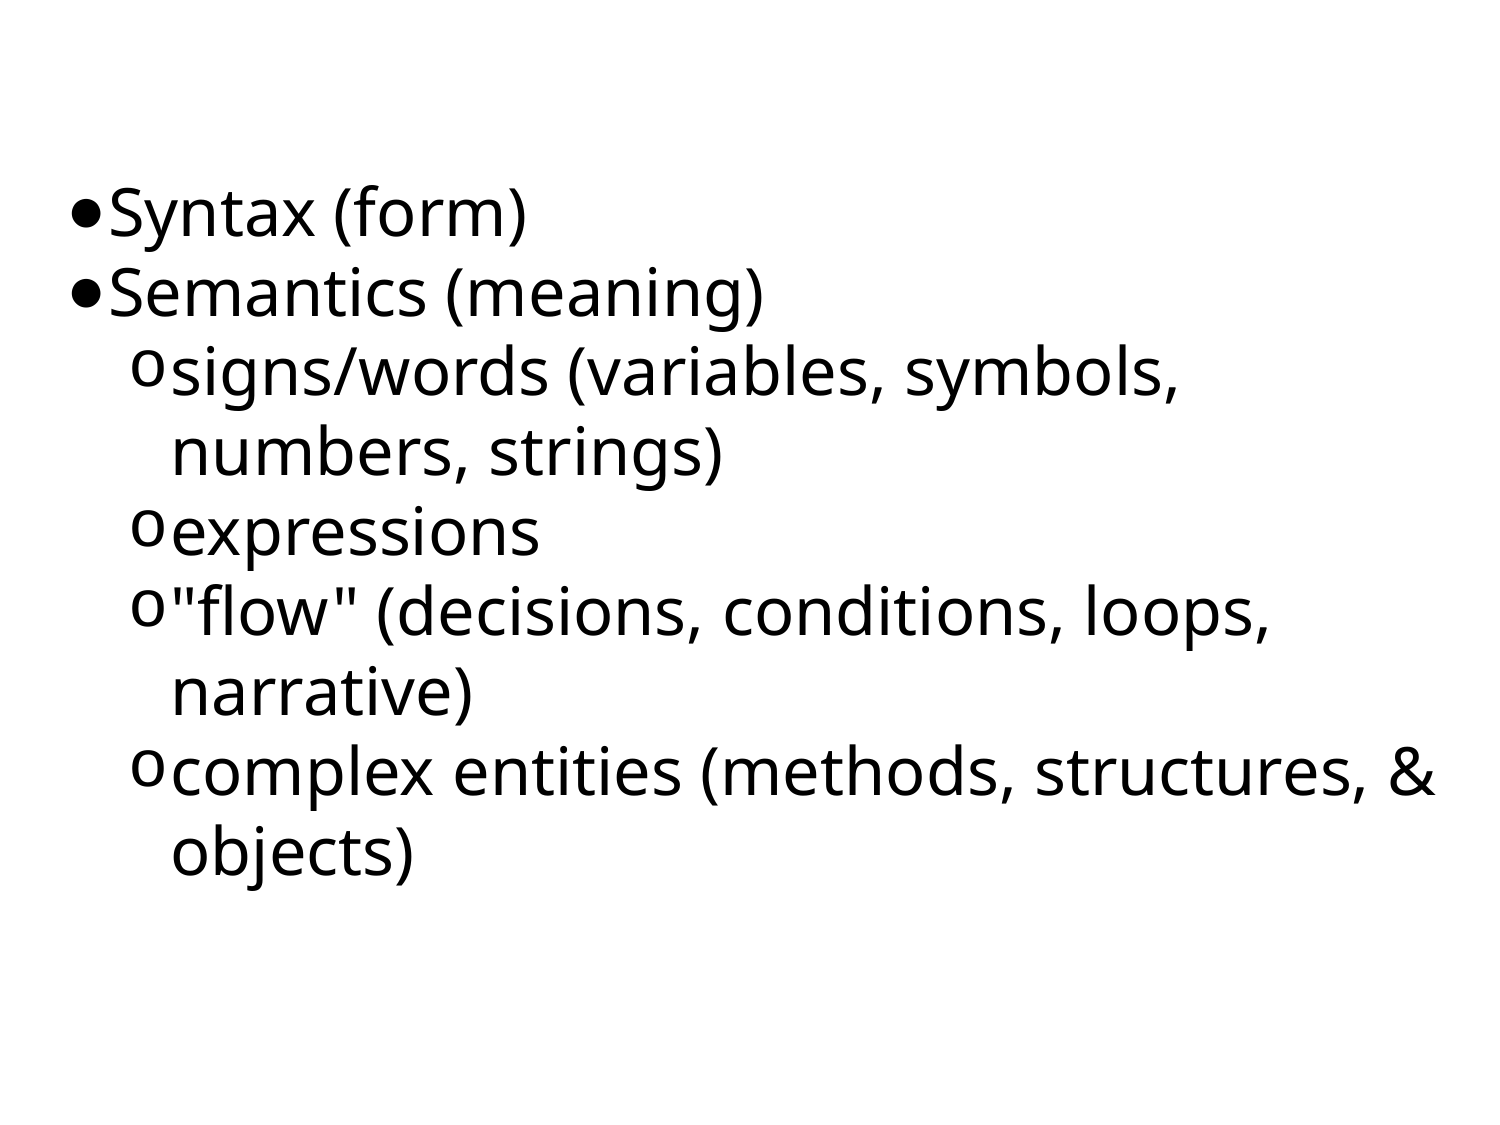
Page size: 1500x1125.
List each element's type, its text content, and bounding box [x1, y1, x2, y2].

list Syntax (form) Semantics (meaning) signs/words (variables, symbols, numbers, strings) expressions "flow" (decisions, conditions, loops, narrative) complex entities (methods, structures, & objects) [39, 163, 1461, 985]
